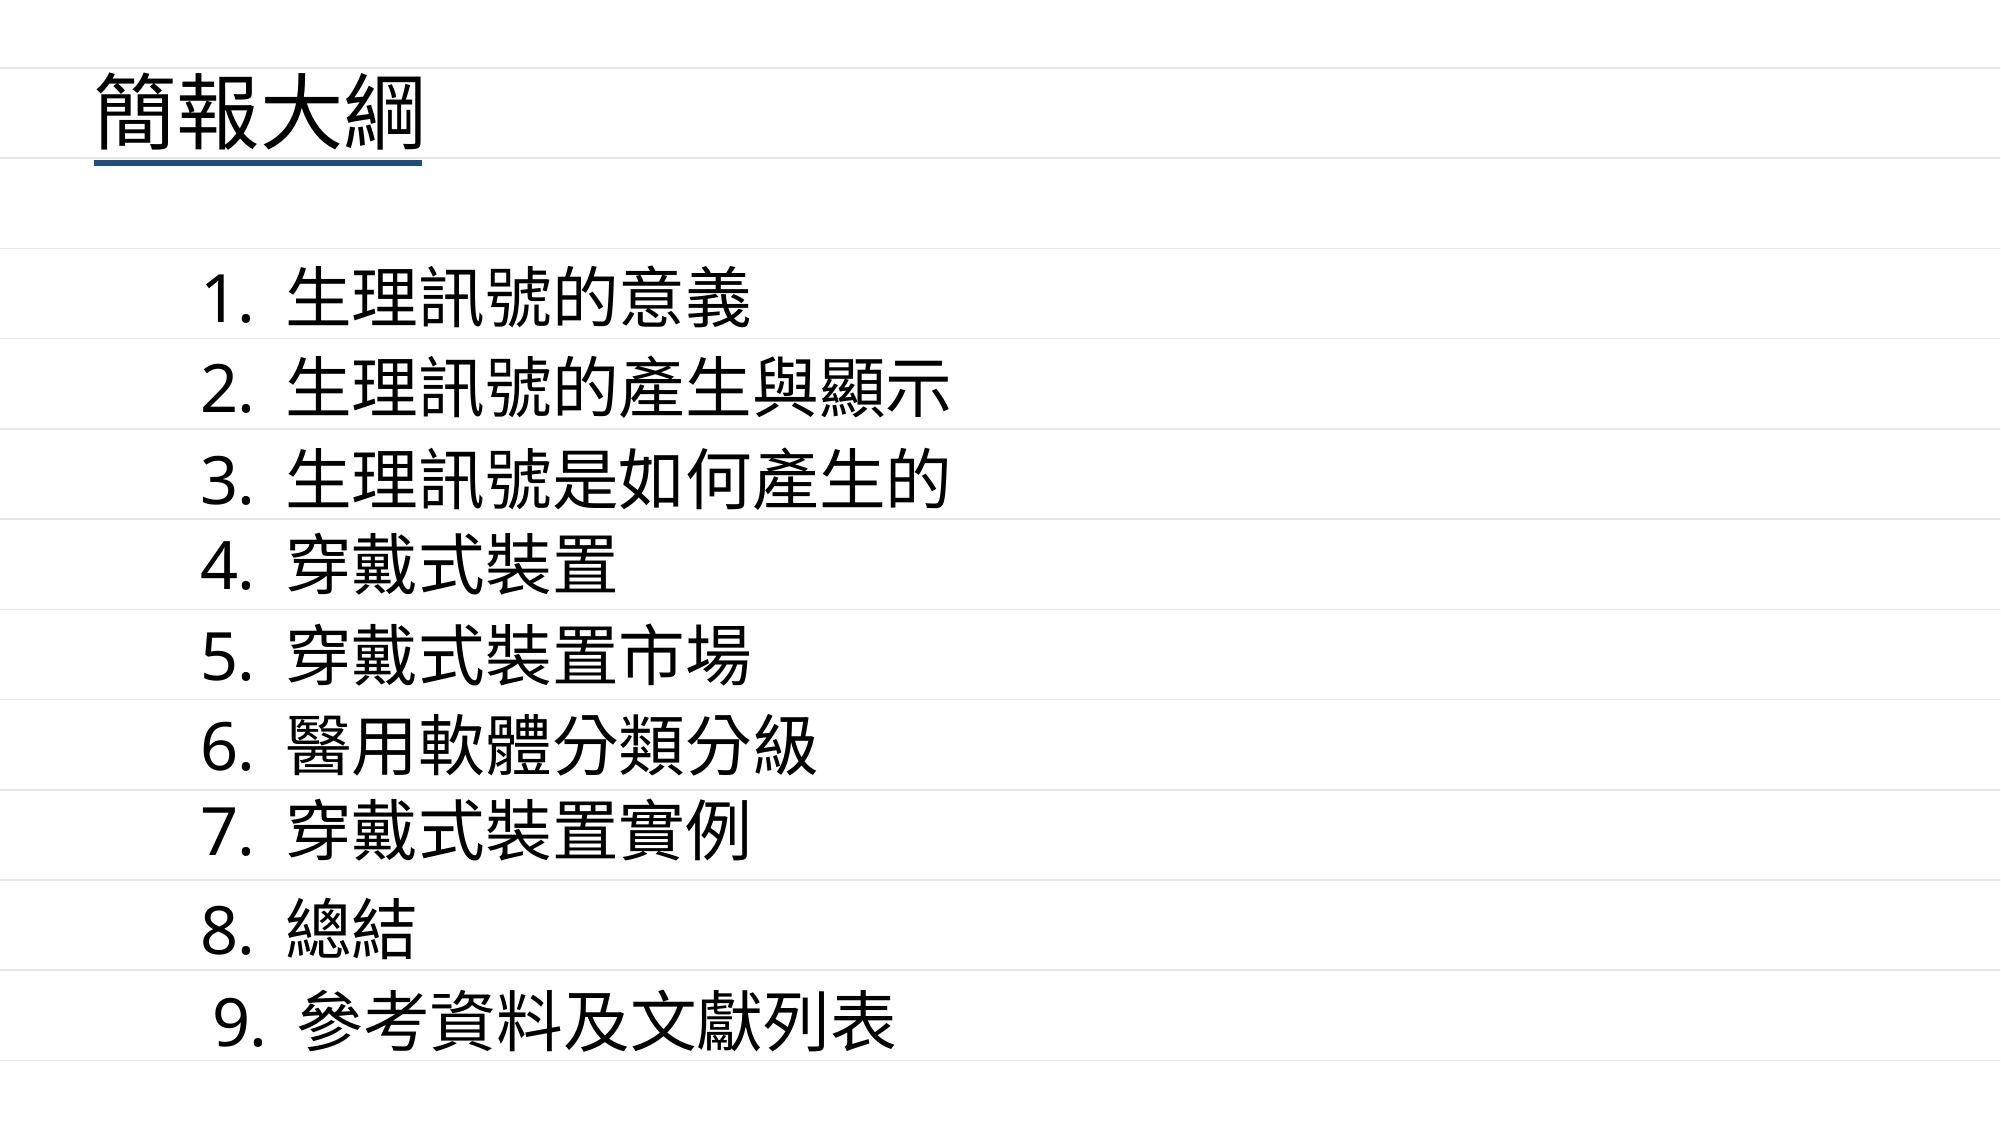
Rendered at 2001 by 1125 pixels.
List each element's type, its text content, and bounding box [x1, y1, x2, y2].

text_box 生理訊號的意義 [186, 248, 1019, 338]
text_box 總結 [186, 880, 635, 1021]
text_box 簡報大綱 [78, 19, 778, 215]
text_box 生理訊號的產生與顯示 [186, 338, 1019, 430]
text_box 穿戴式裝置實例 [186, 781, 968, 877]
text_box 生理訊號是如何產生的 [186, 430, 1019, 526]
text_box 穿戴式裝置 [186, 526, 1019, 611]
text_box 醫用軟體分類分級 [186, 695, 968, 781]
text_box 穿戴式裝置市場 [186, 605, 877, 695]
text_box 參考資料及文獻列表 [197, 972, 913, 1068]
